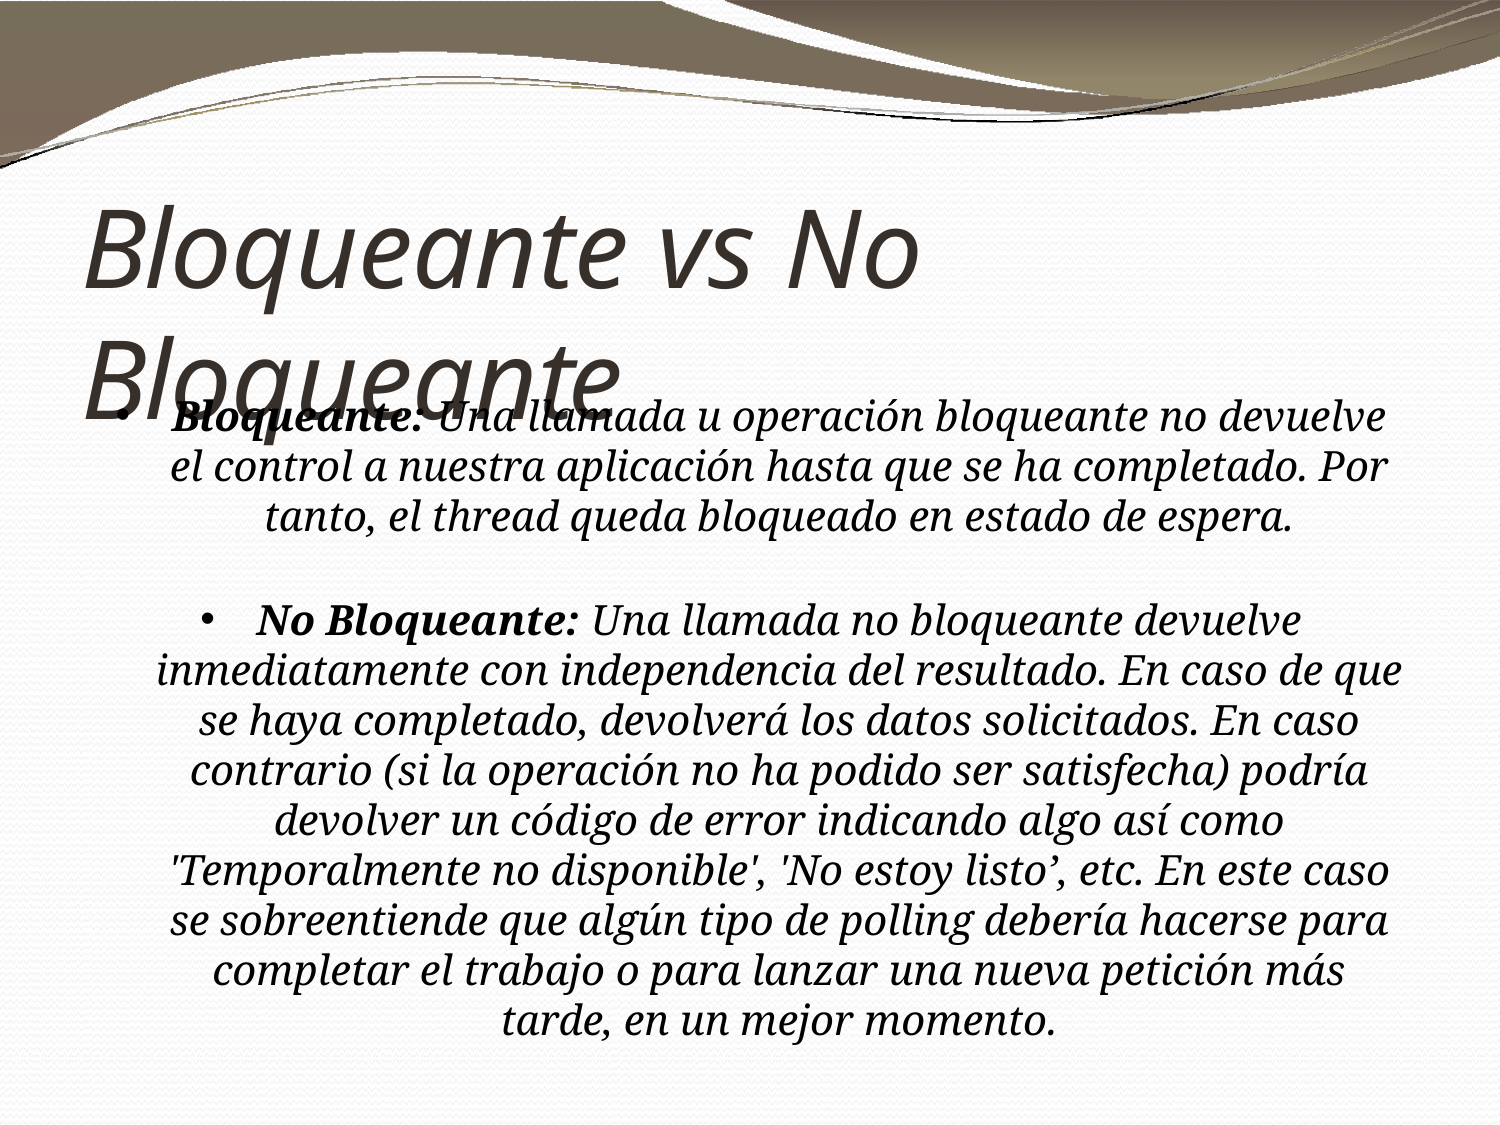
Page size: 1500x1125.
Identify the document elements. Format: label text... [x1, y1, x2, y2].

title Bloqueante vs No Bloqueante [78, 177, 1421, 442]
picture [0, 0, 1500, 1125]
text_box Bloqueante: Una llamada u operación bloqueante no devuelve el control a nuestra aplicación hasta que se ha completado. Por tanto, el thread queda bloqueado en estado de espera. No Bloqueante: Una llamada no bloqueante devuelve inmediatamente con independencia del resultado. En caso de que se haya completado, devolverá los datos solicitados. En caso contrario (si la operación no ha podido ser satisfecha) podría devolver un código de error indicando algo así como 'Temporalmente no disponible', 'No estoy listo’, etc. En este caso se sobreentiende que algún tipo de polling debería hacerse para completar el trabajo o para lanzar una nueva petición más tarde, en un mejor momento. [95, 387, 1404, 1044]
